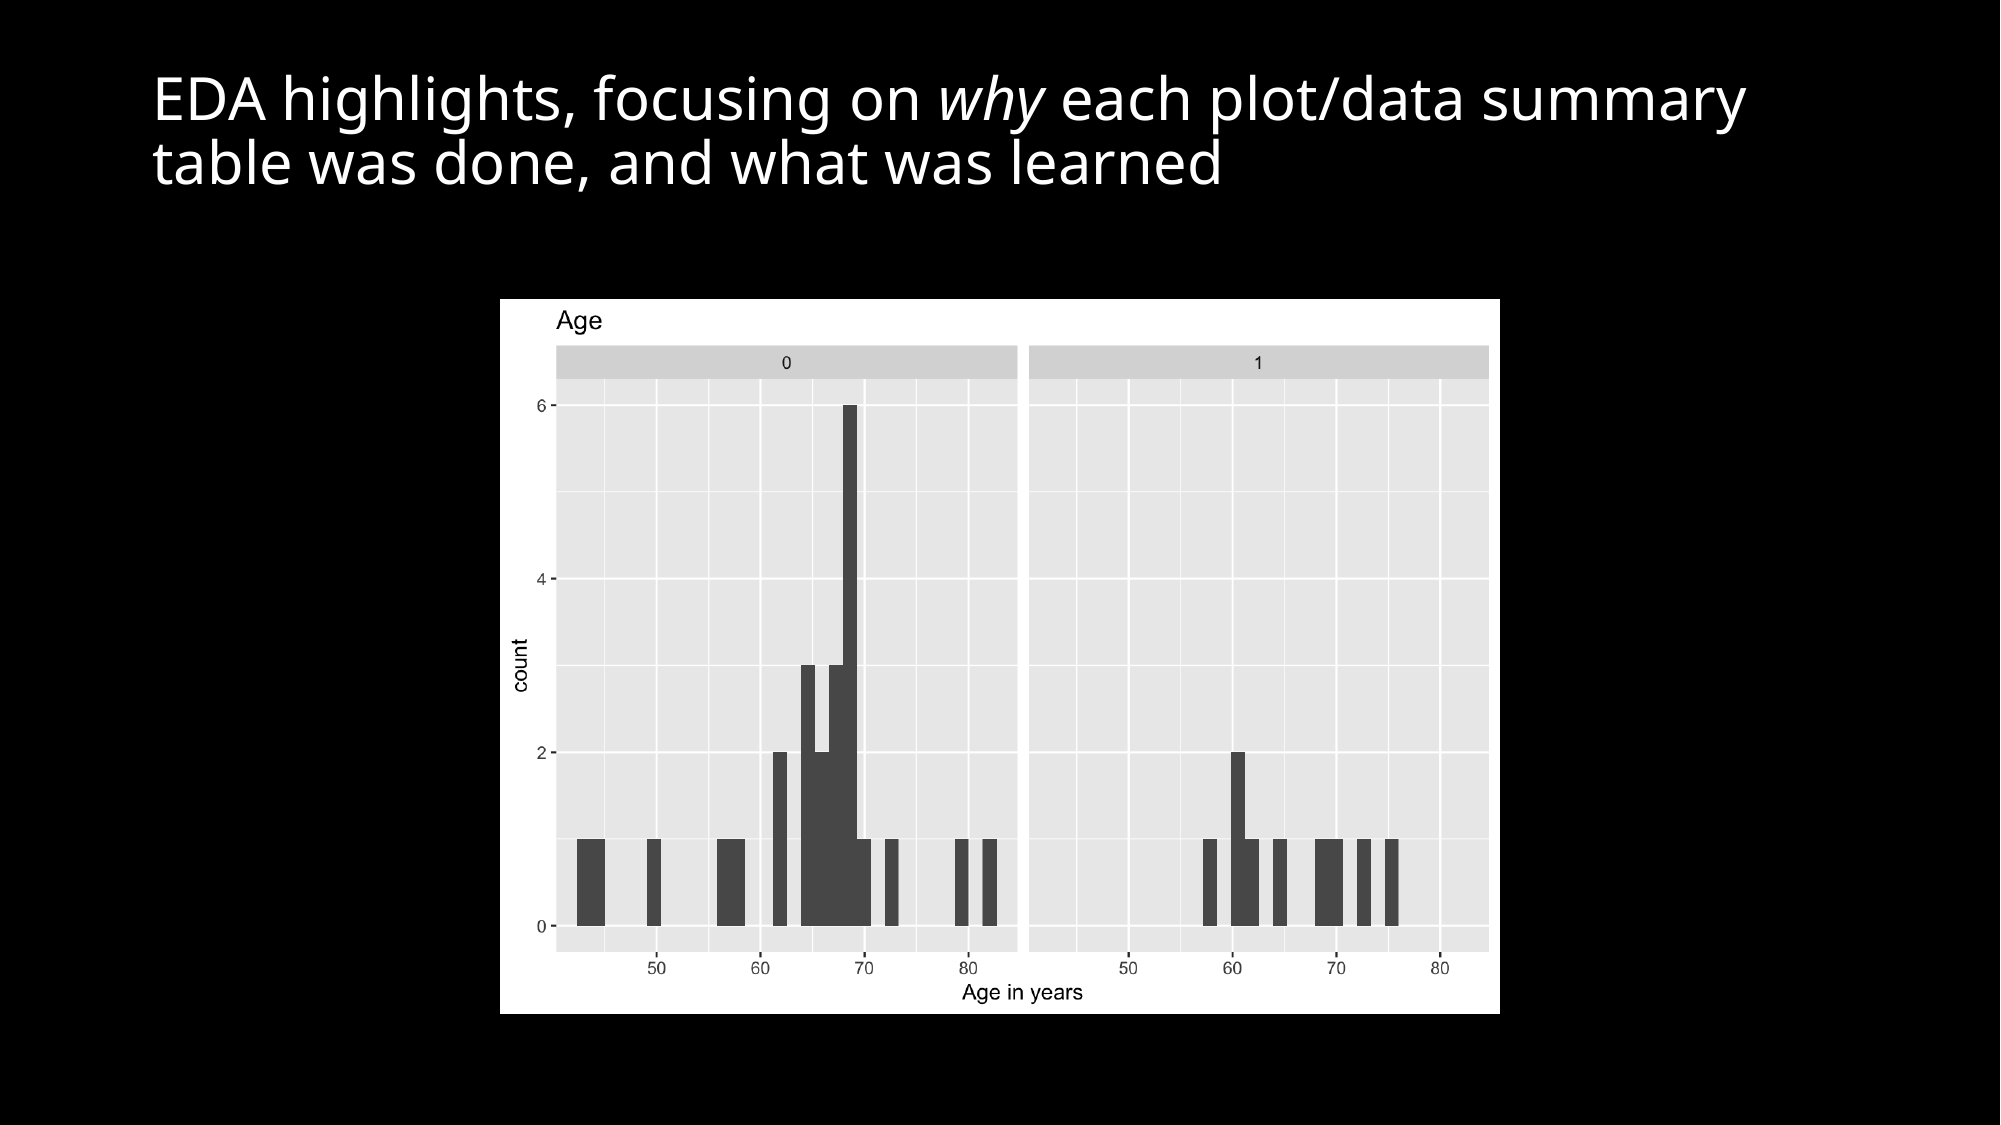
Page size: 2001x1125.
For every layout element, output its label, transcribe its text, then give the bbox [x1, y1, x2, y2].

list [500, 299, 1500, 1014]
title EDA highlights, focusing on why each plot/data summary table was done, and what was learned [137, 59, 1863, 278]
